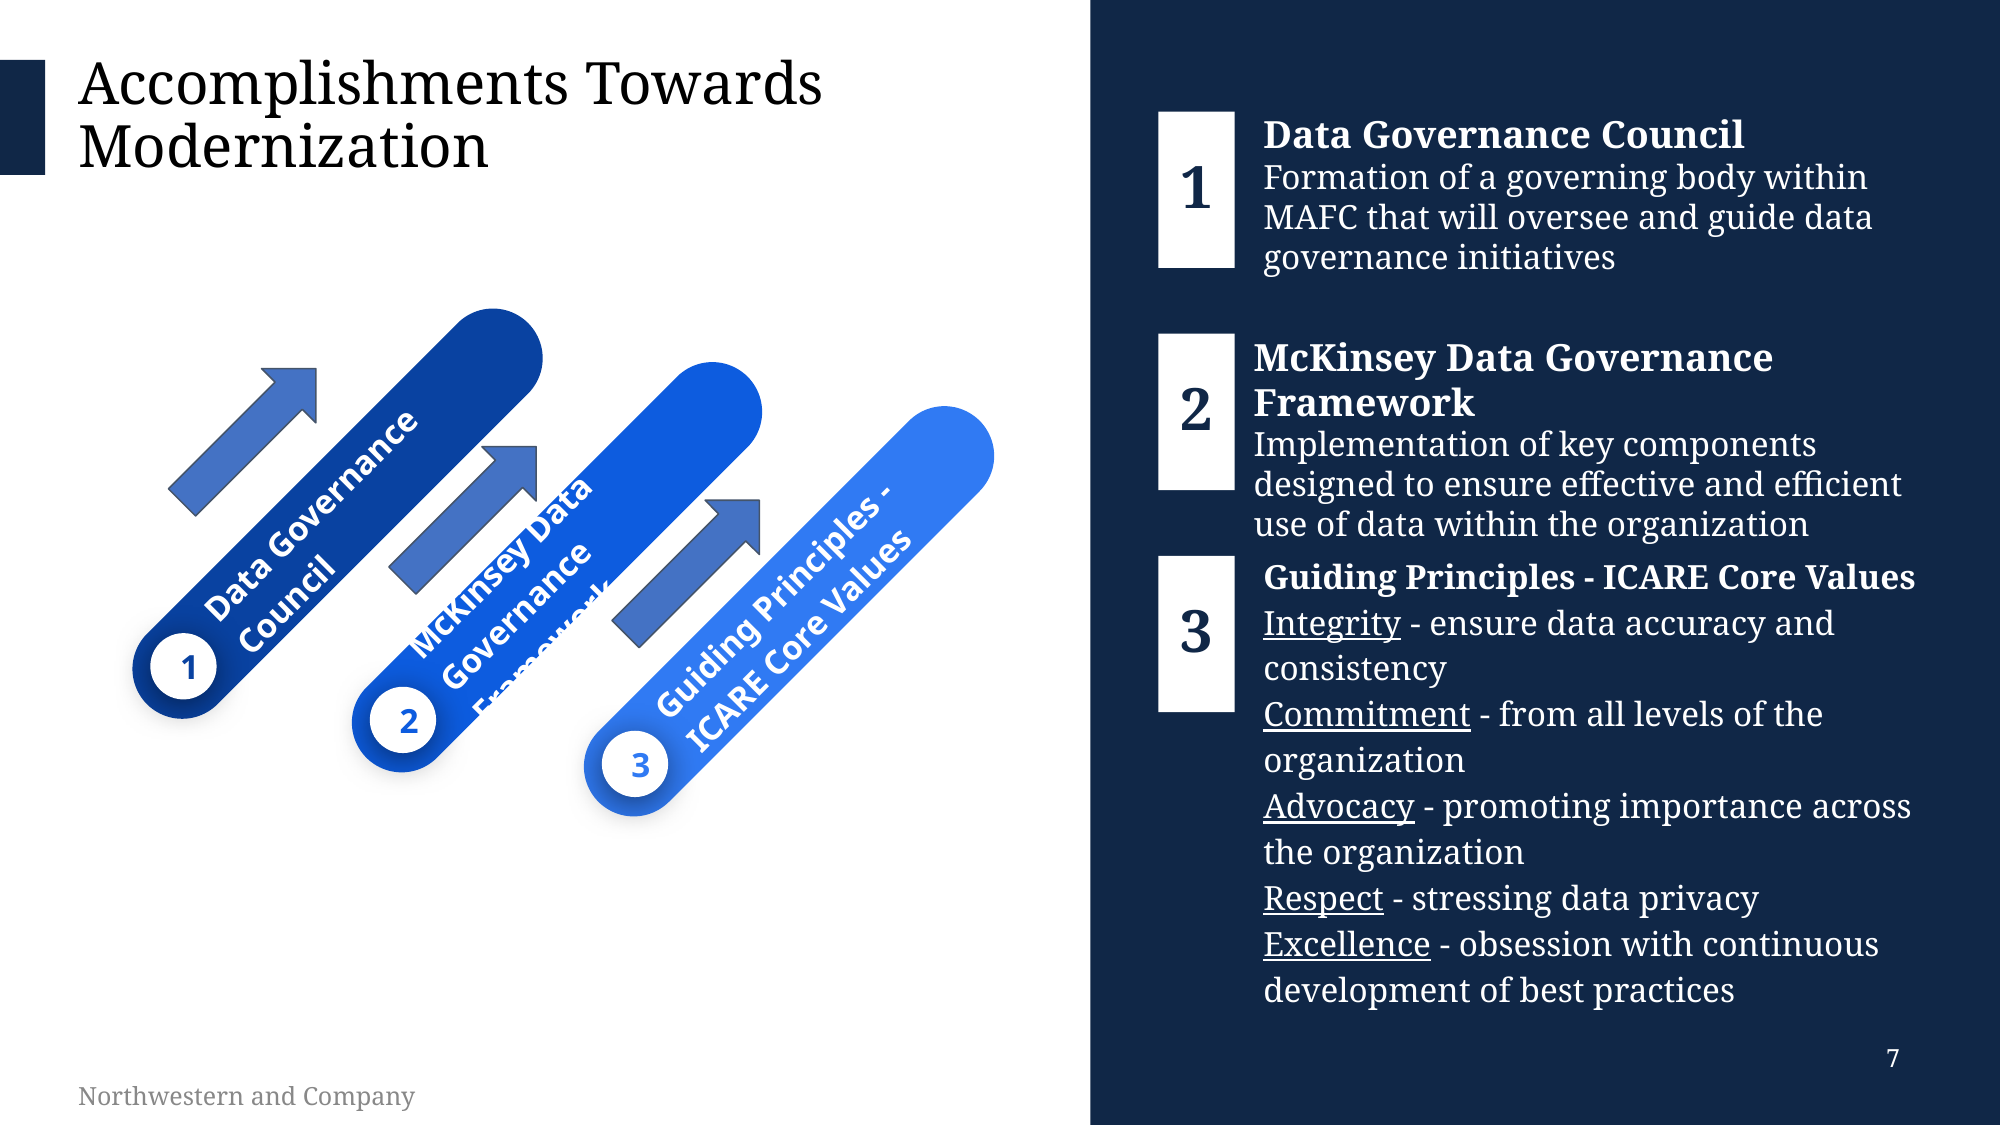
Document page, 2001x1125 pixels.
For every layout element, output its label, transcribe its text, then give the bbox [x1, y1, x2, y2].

slide_number ‹#› [1861, 1029, 1925, 1090]
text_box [331, 341, 783, 794]
text_box [0, 59, 46, 175]
footer Northwestern and Company [78, 1065, 754, 1125]
title Accomplishments Towards Modernization [78, 59, 1049, 175]
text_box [563, 385, 1016, 838]
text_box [1158, 111, 1935, 916]
text_box [1090, 0, 2000, 1125]
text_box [111, 287, 564, 740]
